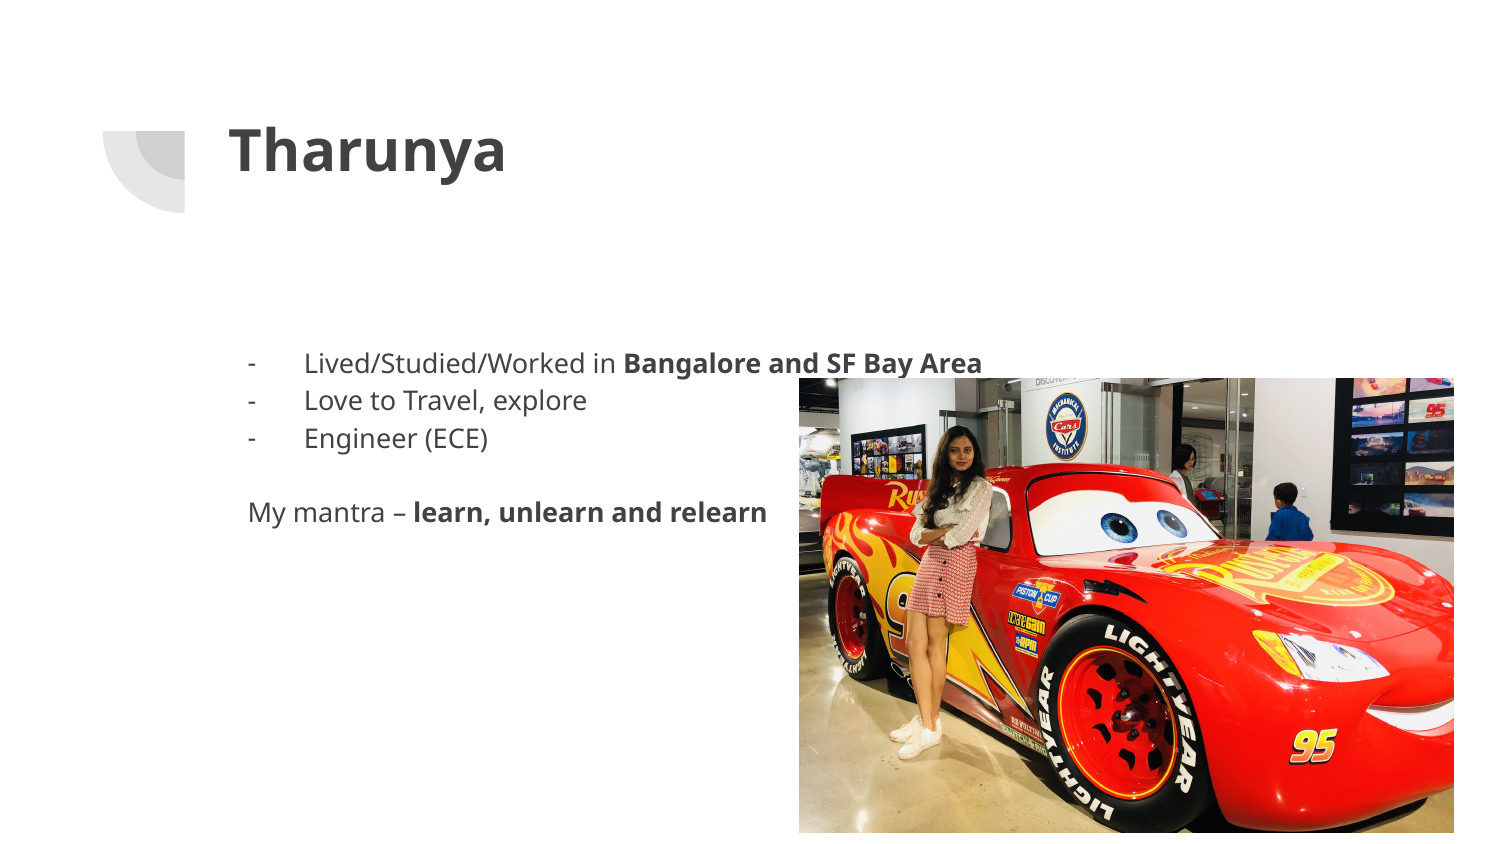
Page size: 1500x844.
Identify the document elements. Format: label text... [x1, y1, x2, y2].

title Tharunya [213, 98, 1368, 263]
list Lived/Studied/Worked in Bangalore and SF Bay Area Love to Travel, explore Engineer (ECE) My mantra – learn, unlearn and relearn [213, 326, 1368, 744]
picture [798, 378, 1454, 833]
